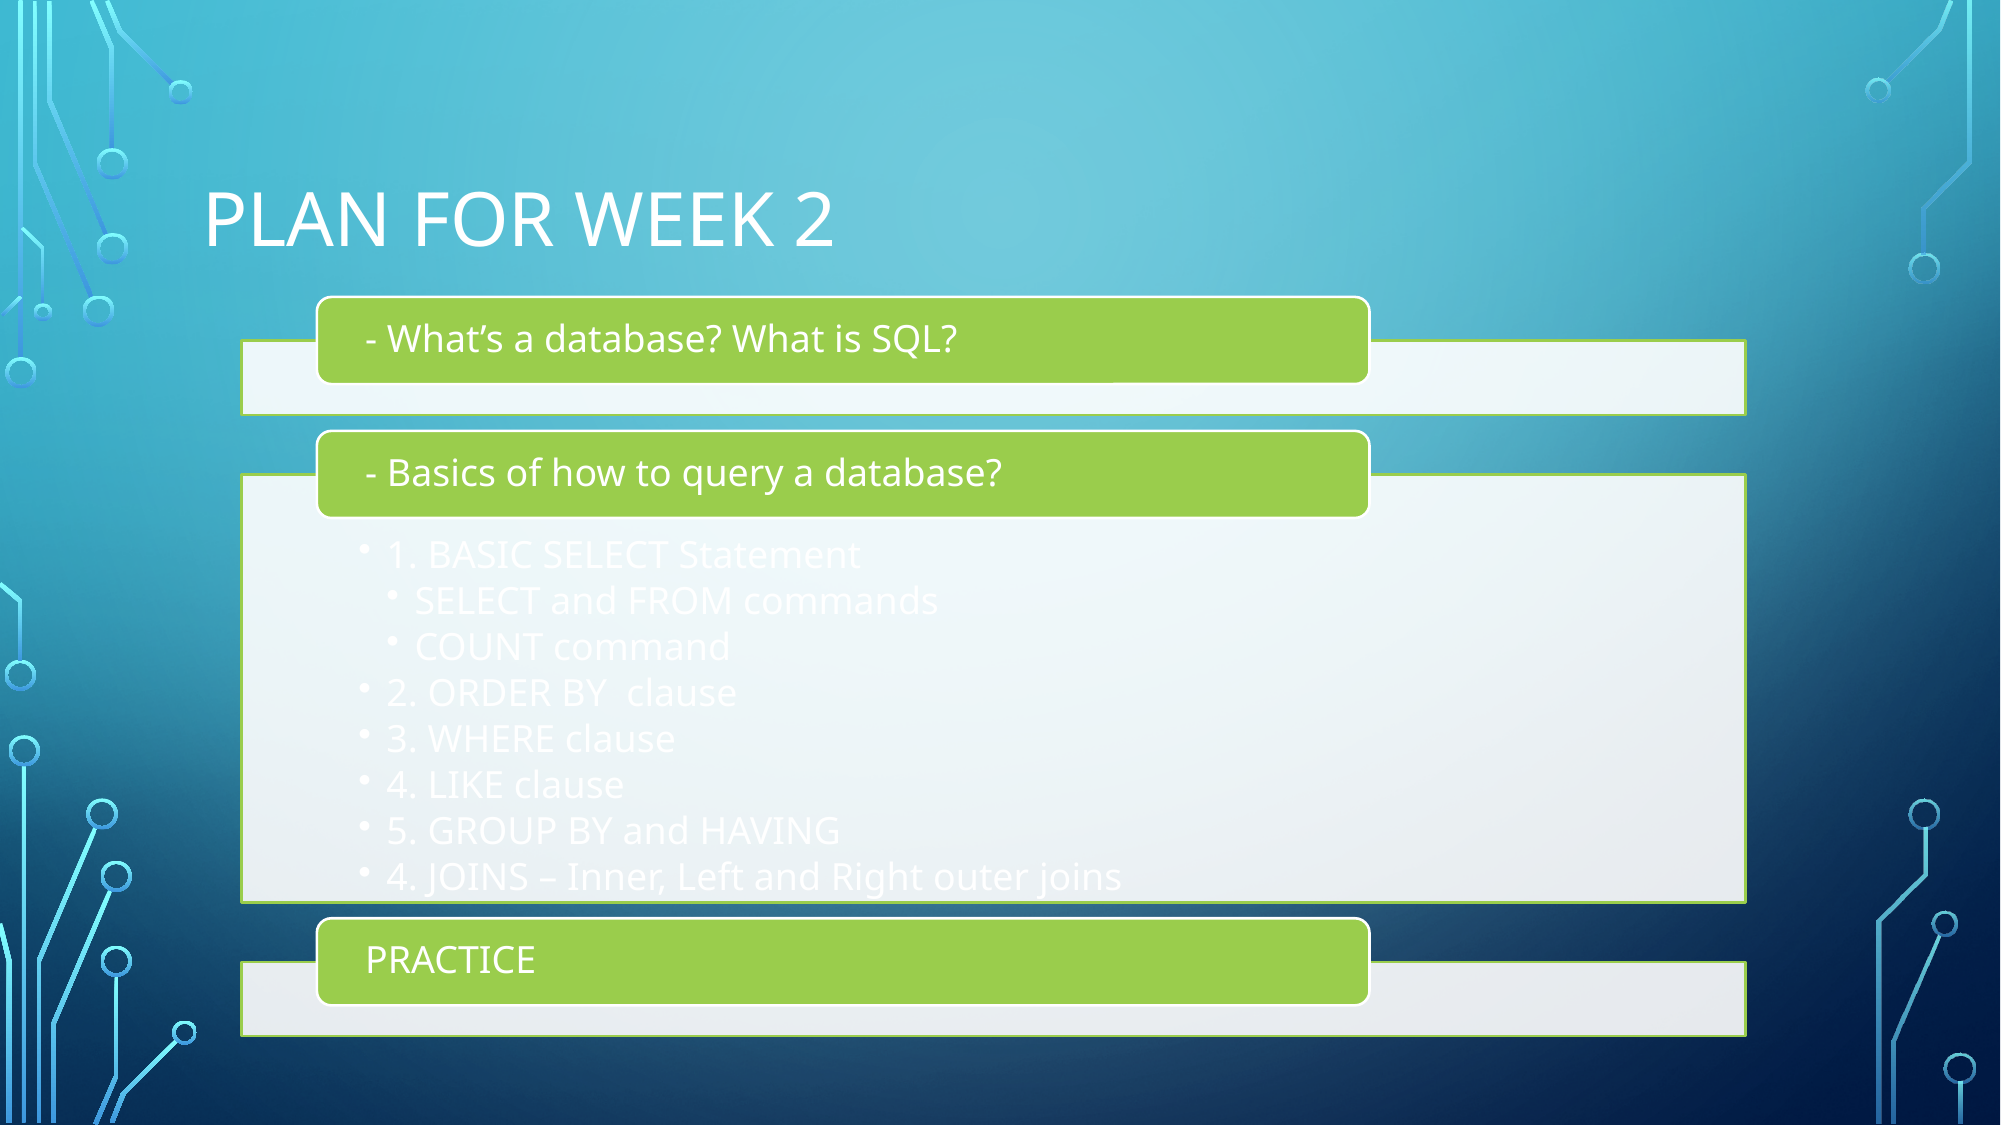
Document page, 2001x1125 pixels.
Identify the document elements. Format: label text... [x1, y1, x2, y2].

title Plan for Week 2 [187, 101, 1813, 344]
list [241, 283, 1746, 1051]
